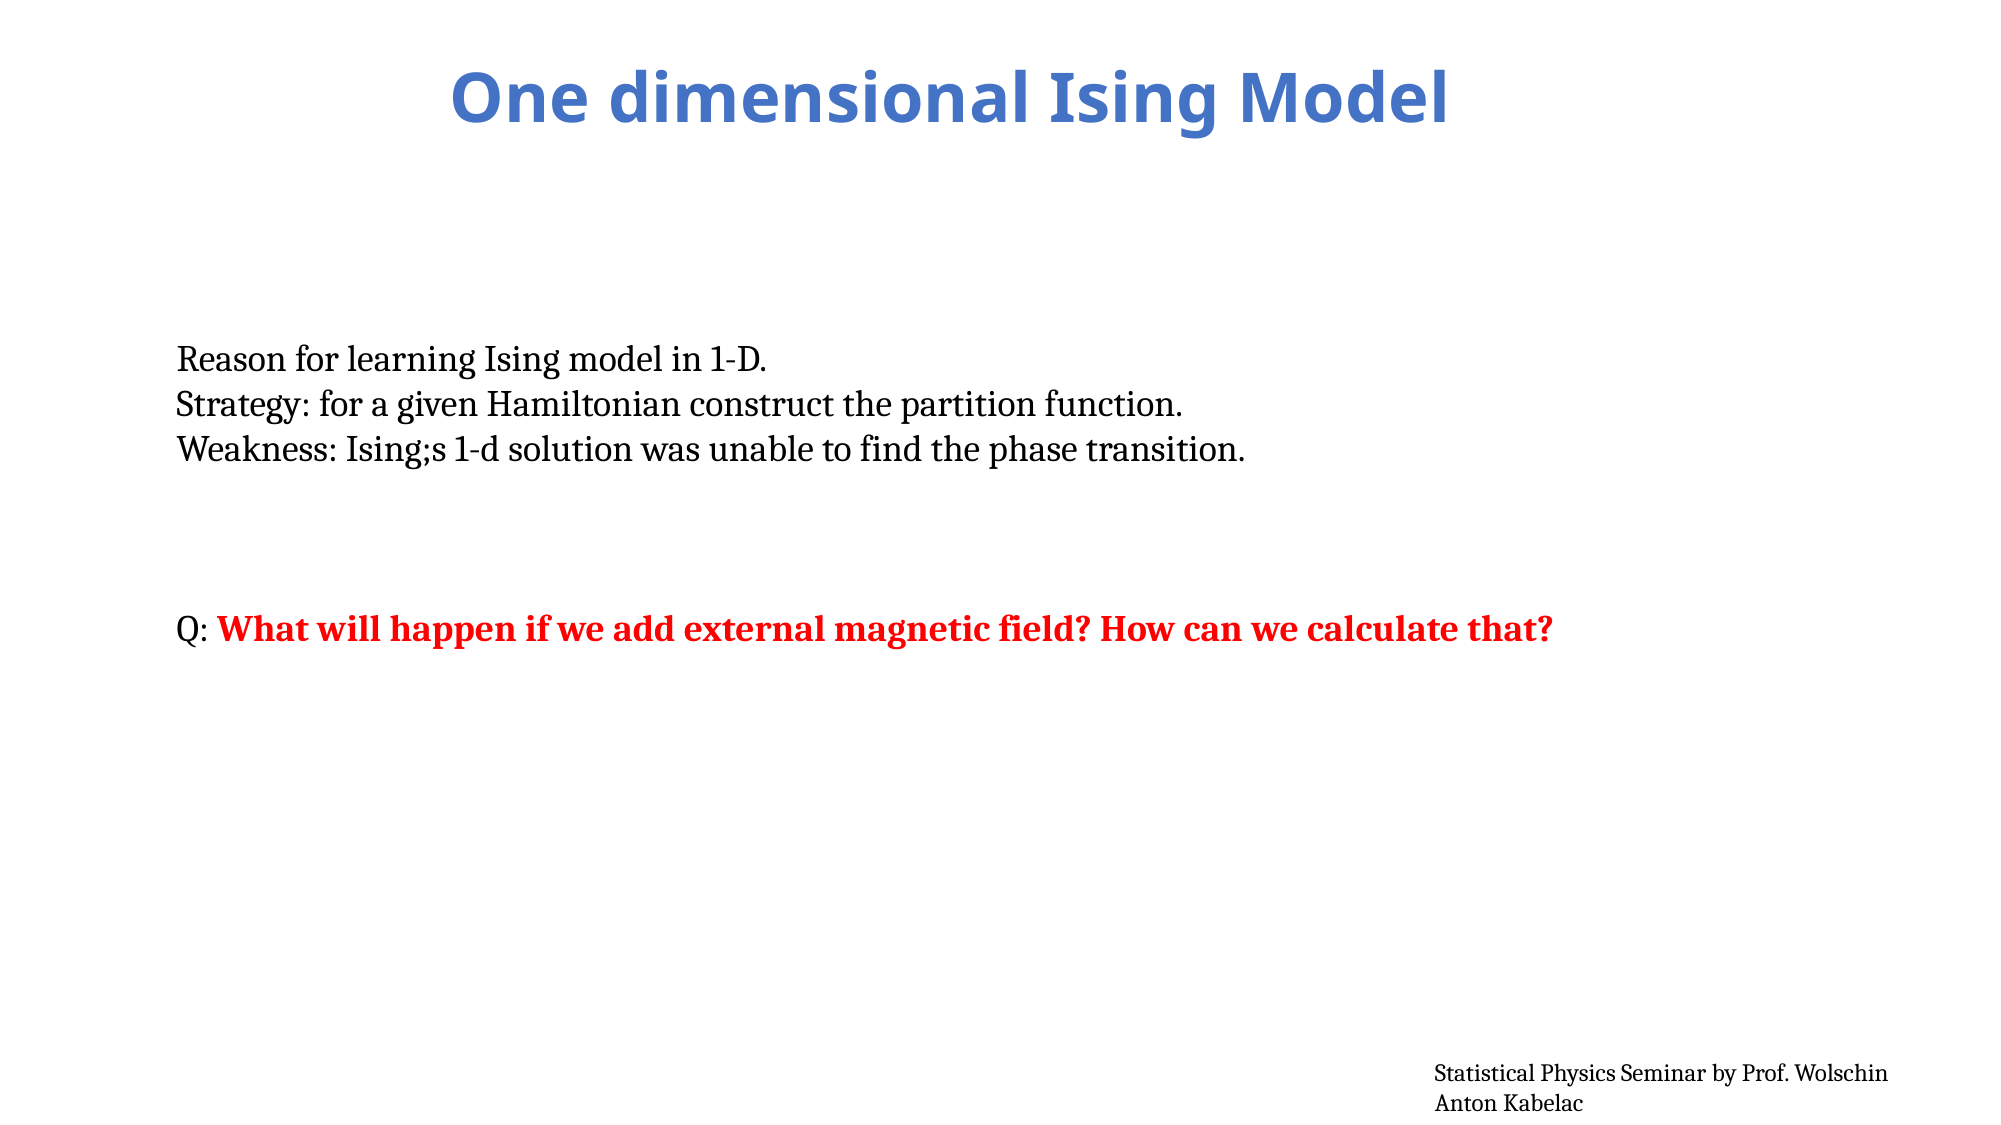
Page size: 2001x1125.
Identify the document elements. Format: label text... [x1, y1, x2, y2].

text_box Reason for learning Ising model in 1-D. Strategy: for a given Hamiltonian construct the partition function. Weakness: Ising;s 1-d solution was unable to find the phase transition. Q: What will happen if we add external magnetic field? How can we calculate that? [161, 326, 1952, 656]
text_box One dimensional Ising Model [434, 52, 1796, 149]
text_box Statistical Physics Seminar by Prof. Wolschin Anton Kabelac [1419, 1049, 1952, 1124]
